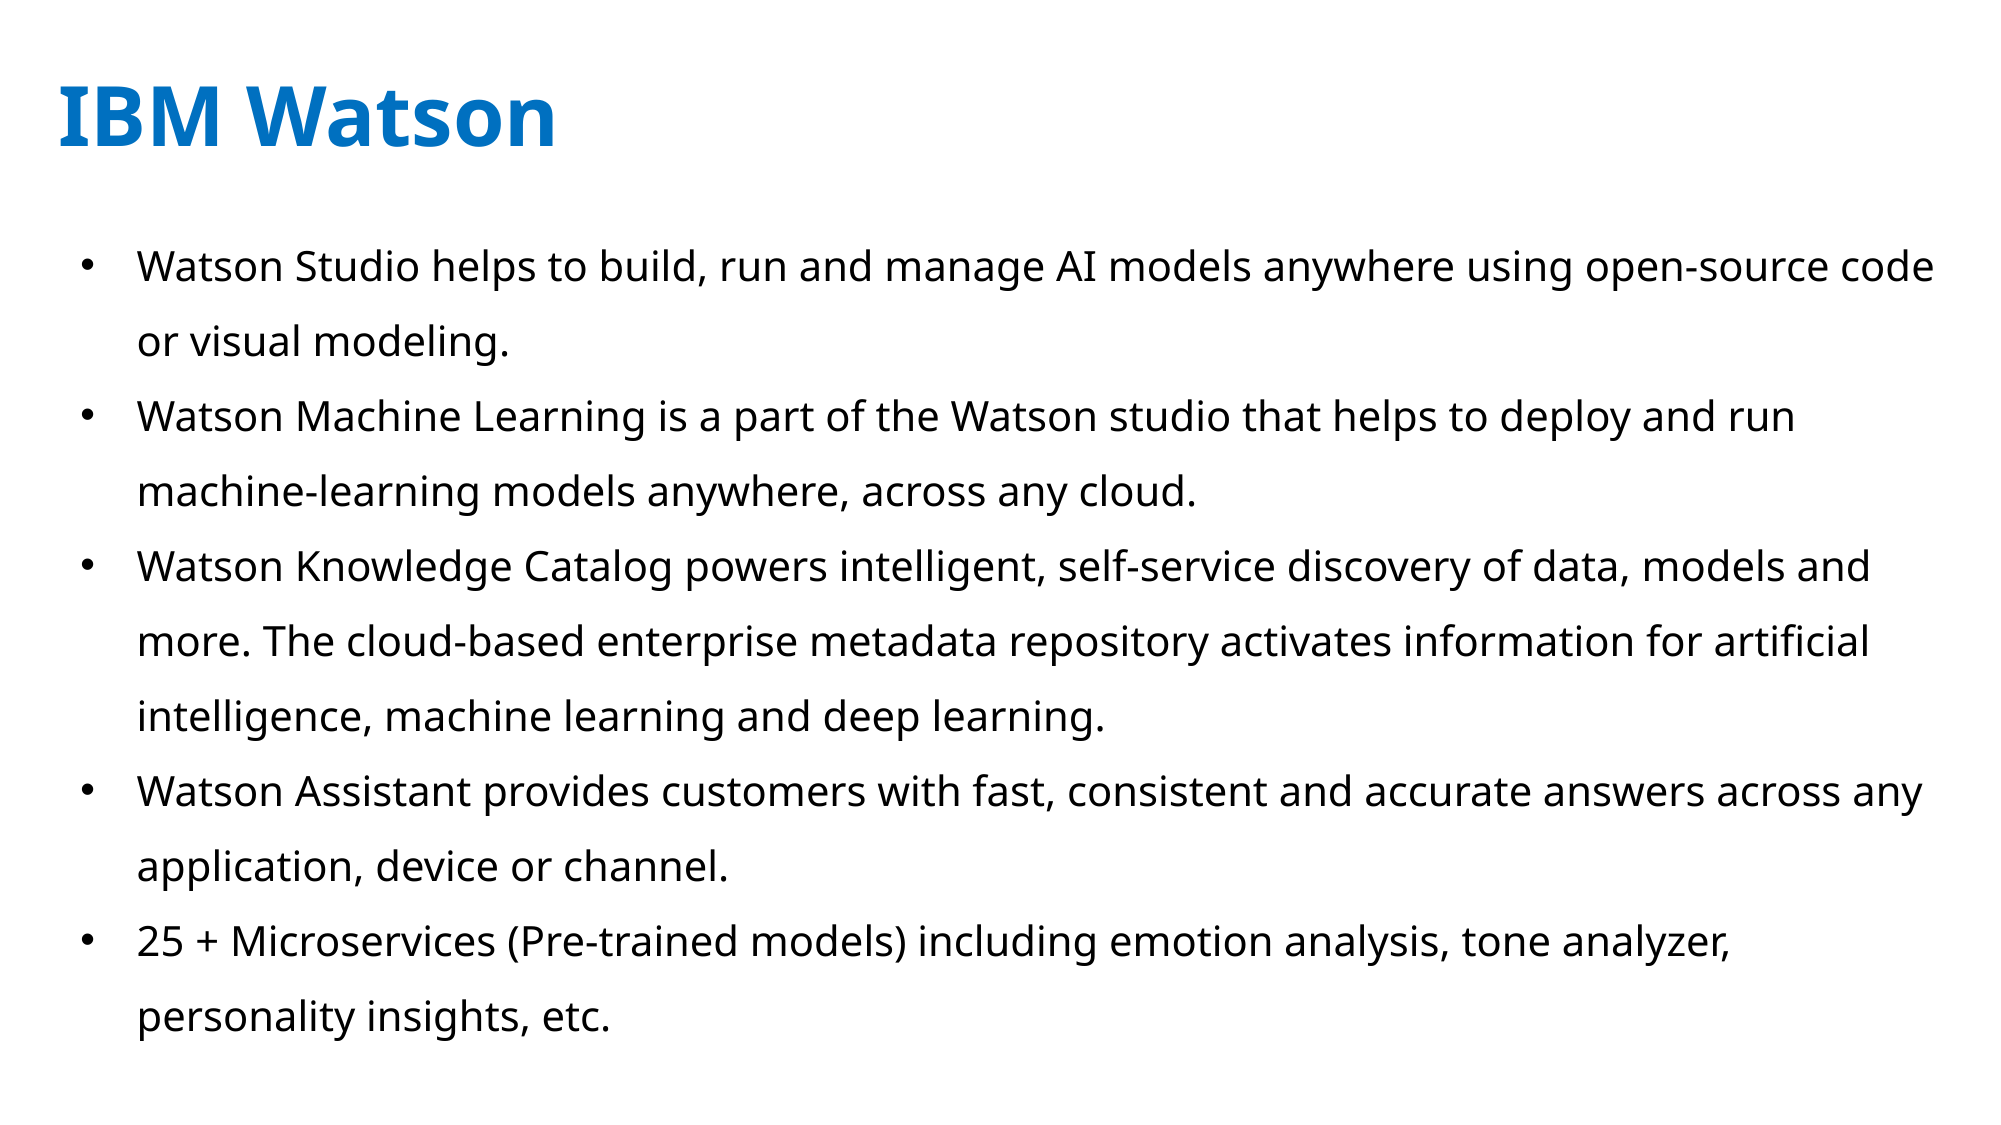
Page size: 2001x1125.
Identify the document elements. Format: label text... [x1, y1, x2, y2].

text_box Watson Studio helps to build, run and manage AI models anywhere using open-source code or visual modeling. Watson Machine Learning is a part of the Watson studio that helps to deploy and run machine-learning models anywhere, across any cloud. Watson Knowledge Catalog powers intelligent, self-service discovery of data, models and more. The cloud-based enterprise metadata repository activates information for artificial intelligence, machine learning and deep learning. Watson Assistant provides customers with fast, consistent and accurate answers across any application, device or channel. 25 + Microservices (Pre-trained models) including emotion analysis, tone analyzer, personality insights, etc. [65, 207, 1974, 1047]
text_box IBM Watson [43, 55, 575, 171]
